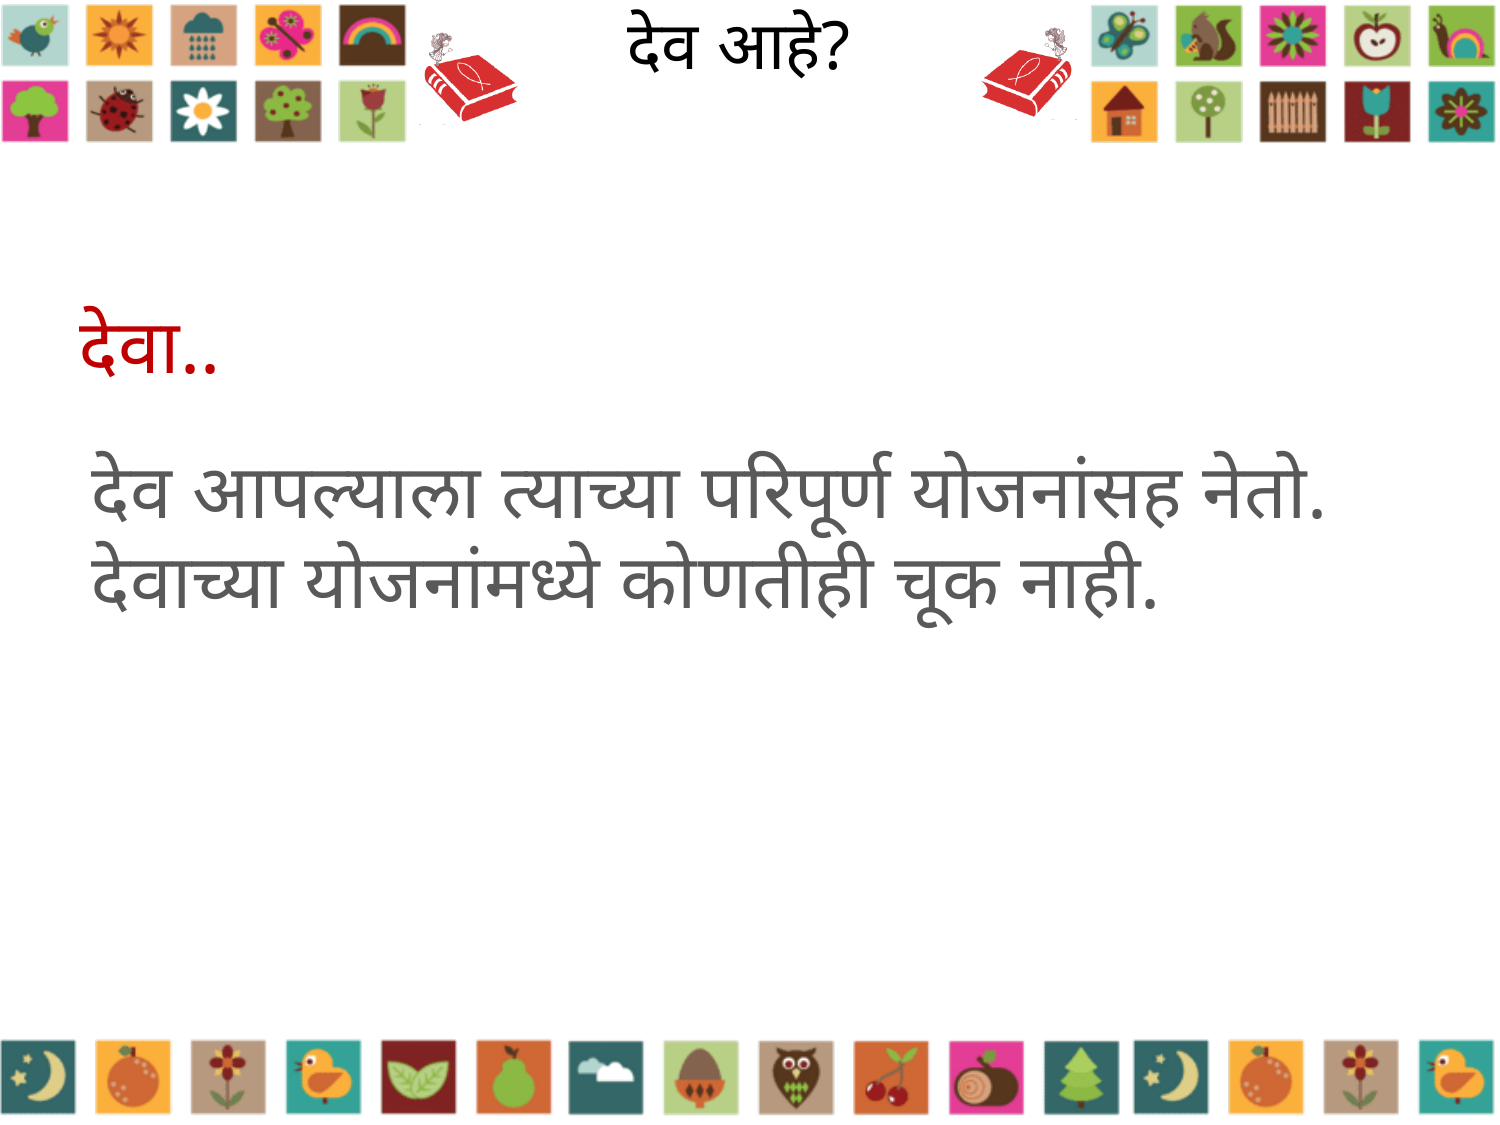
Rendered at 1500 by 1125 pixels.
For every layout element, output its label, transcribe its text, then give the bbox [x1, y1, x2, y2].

text_box देवा.. [64, 290, 1412, 396]
text_box देव आपल्याला त्याच्या परिपूर्ण योजनांसह नेतो. देवाच्या योजनांमध्ये कोणतीही चूक नाही. [76, 436, 1424, 632]
picture [950, 3, 1500, 150]
text_box देव आहे? [414, 0, 1080, 91]
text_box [0, 1028, 1500, 1118]
picture [0, 3, 550, 150]
